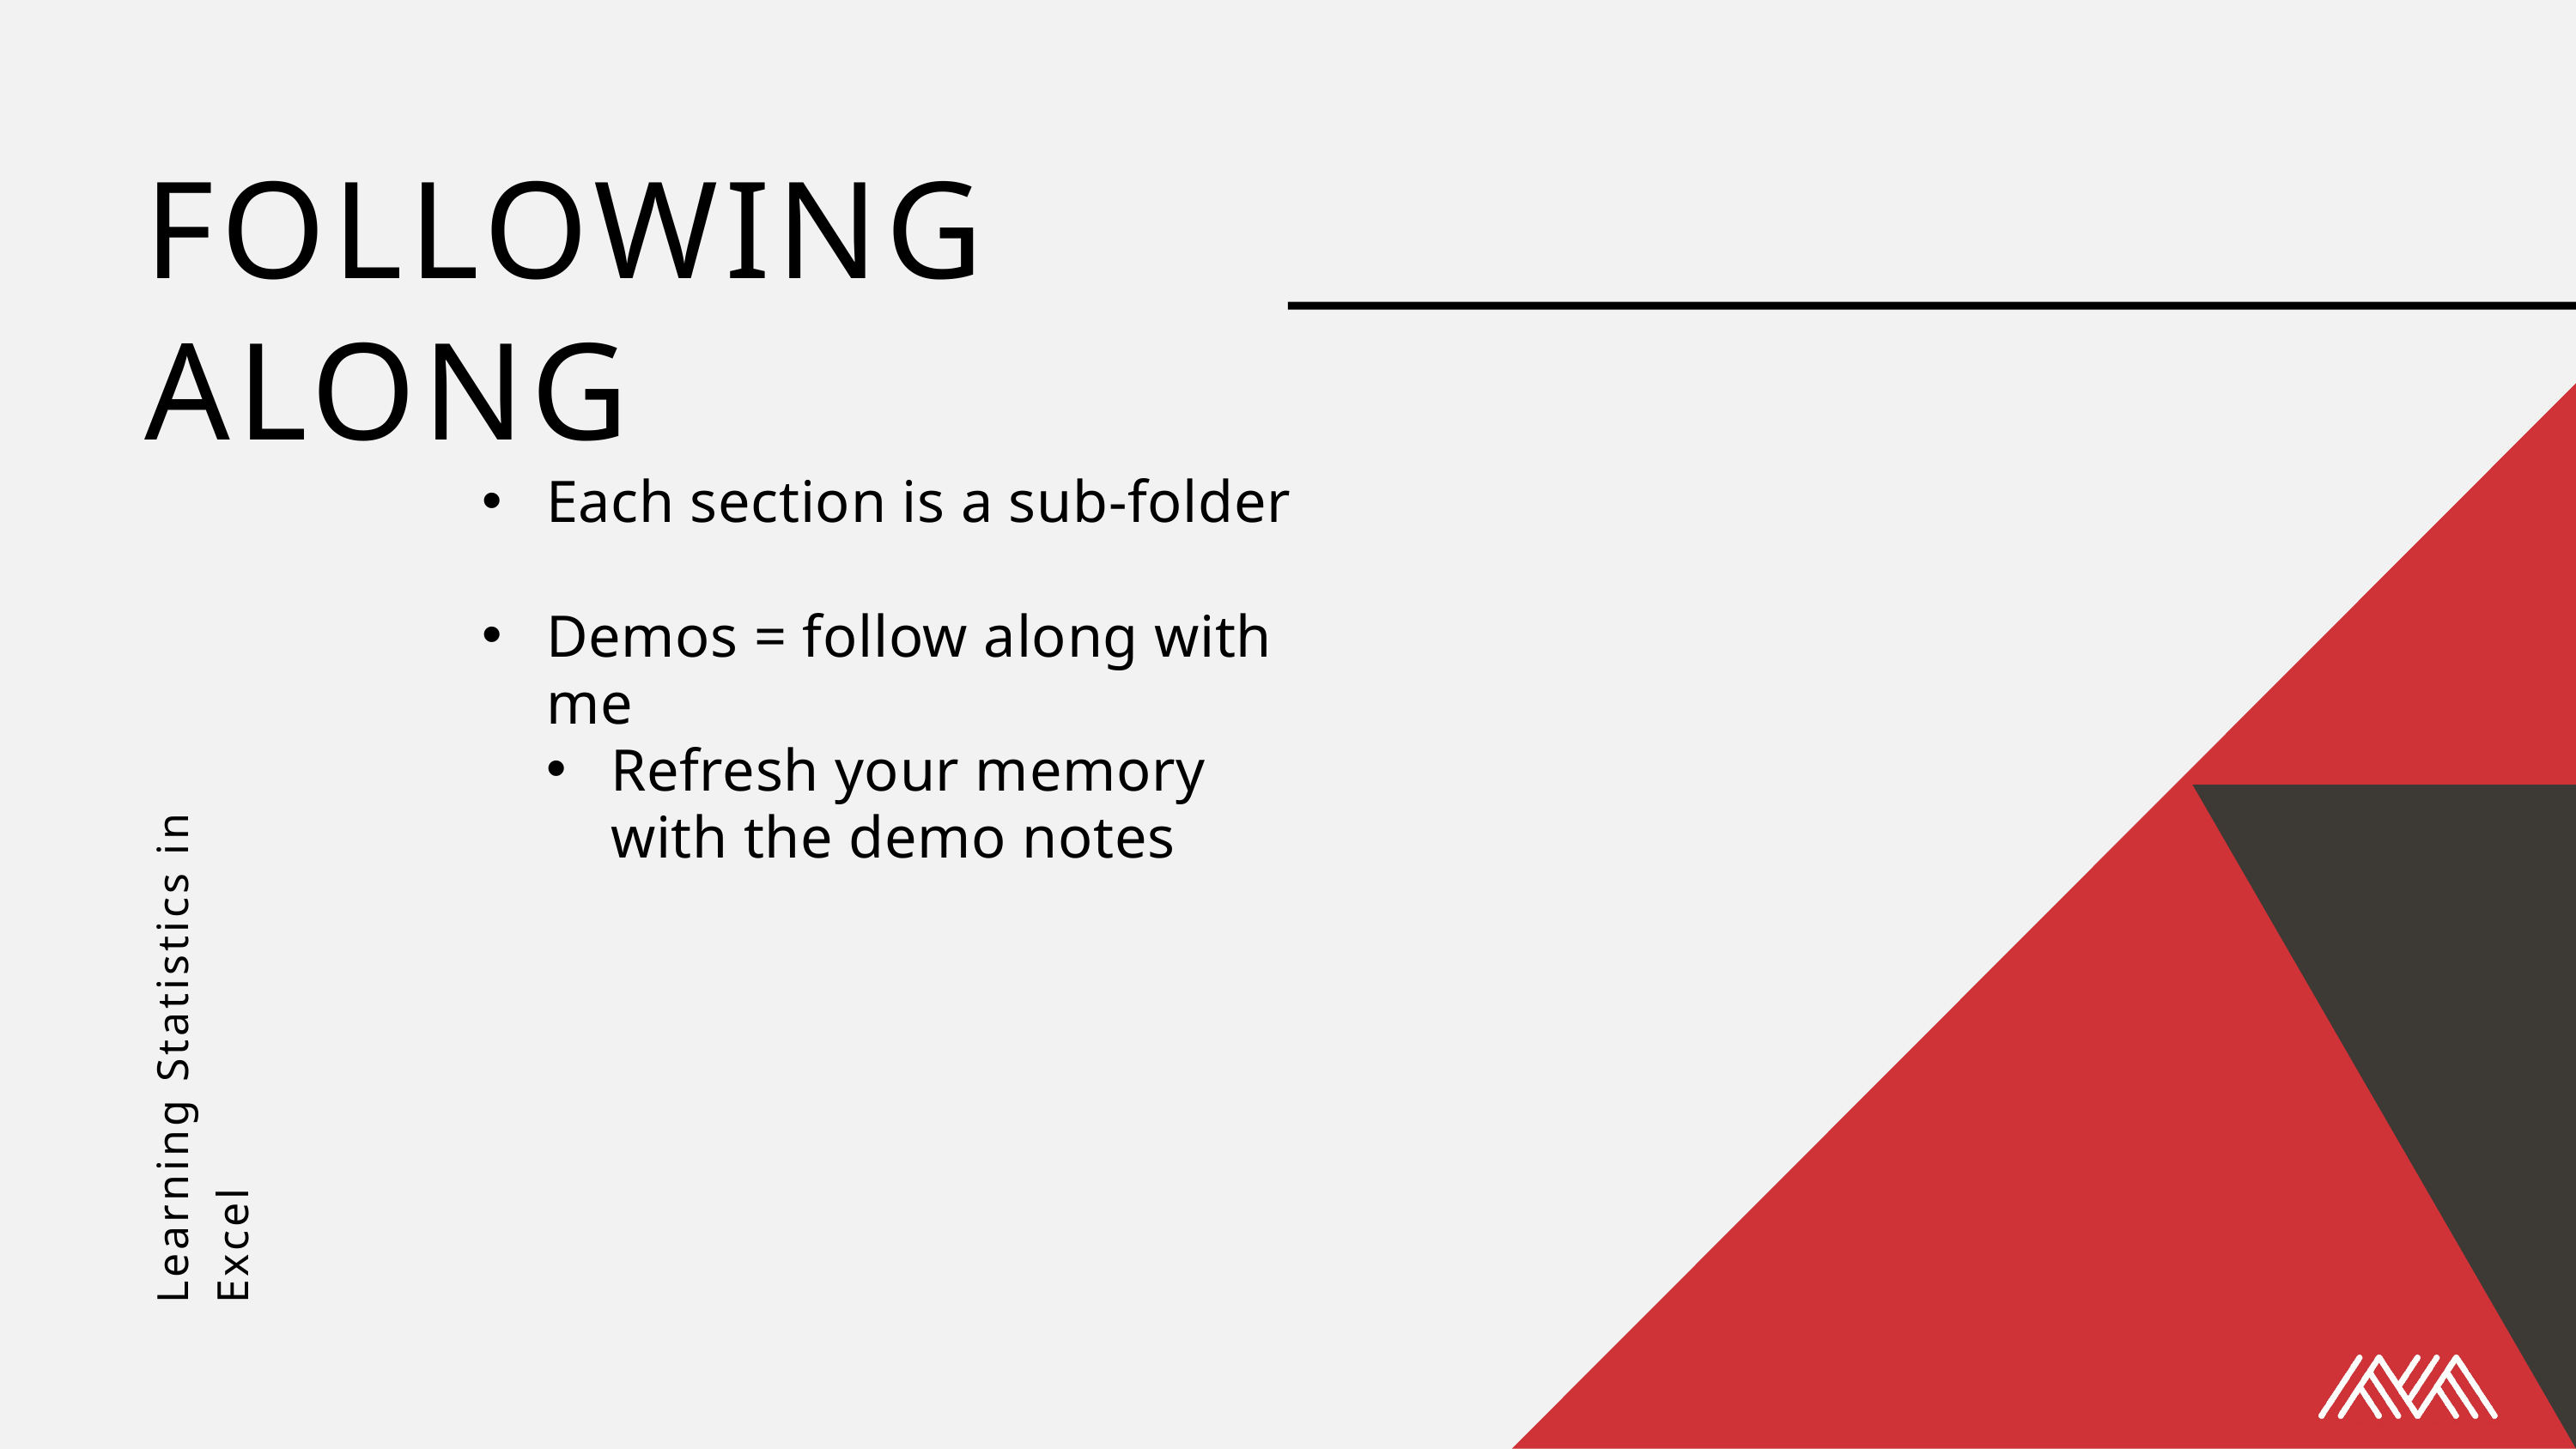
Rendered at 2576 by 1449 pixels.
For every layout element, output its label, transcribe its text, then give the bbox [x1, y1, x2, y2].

text_box [1287, 301, 2576, 310]
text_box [2192, 784, 2576, 1449]
text_box Learning Statistics in Excel [137, 790, 258, 1304]
text_box Each section is a sub-folder Demos = follow along with me Refresh your memory with the demo notes [482, 467, 1314, 1071]
text_box FOLLOWING ALONG [144, 144, 1212, 467]
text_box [1510, 384, 2576, 1448]
picture [2267, 1303, 2551, 1449]
